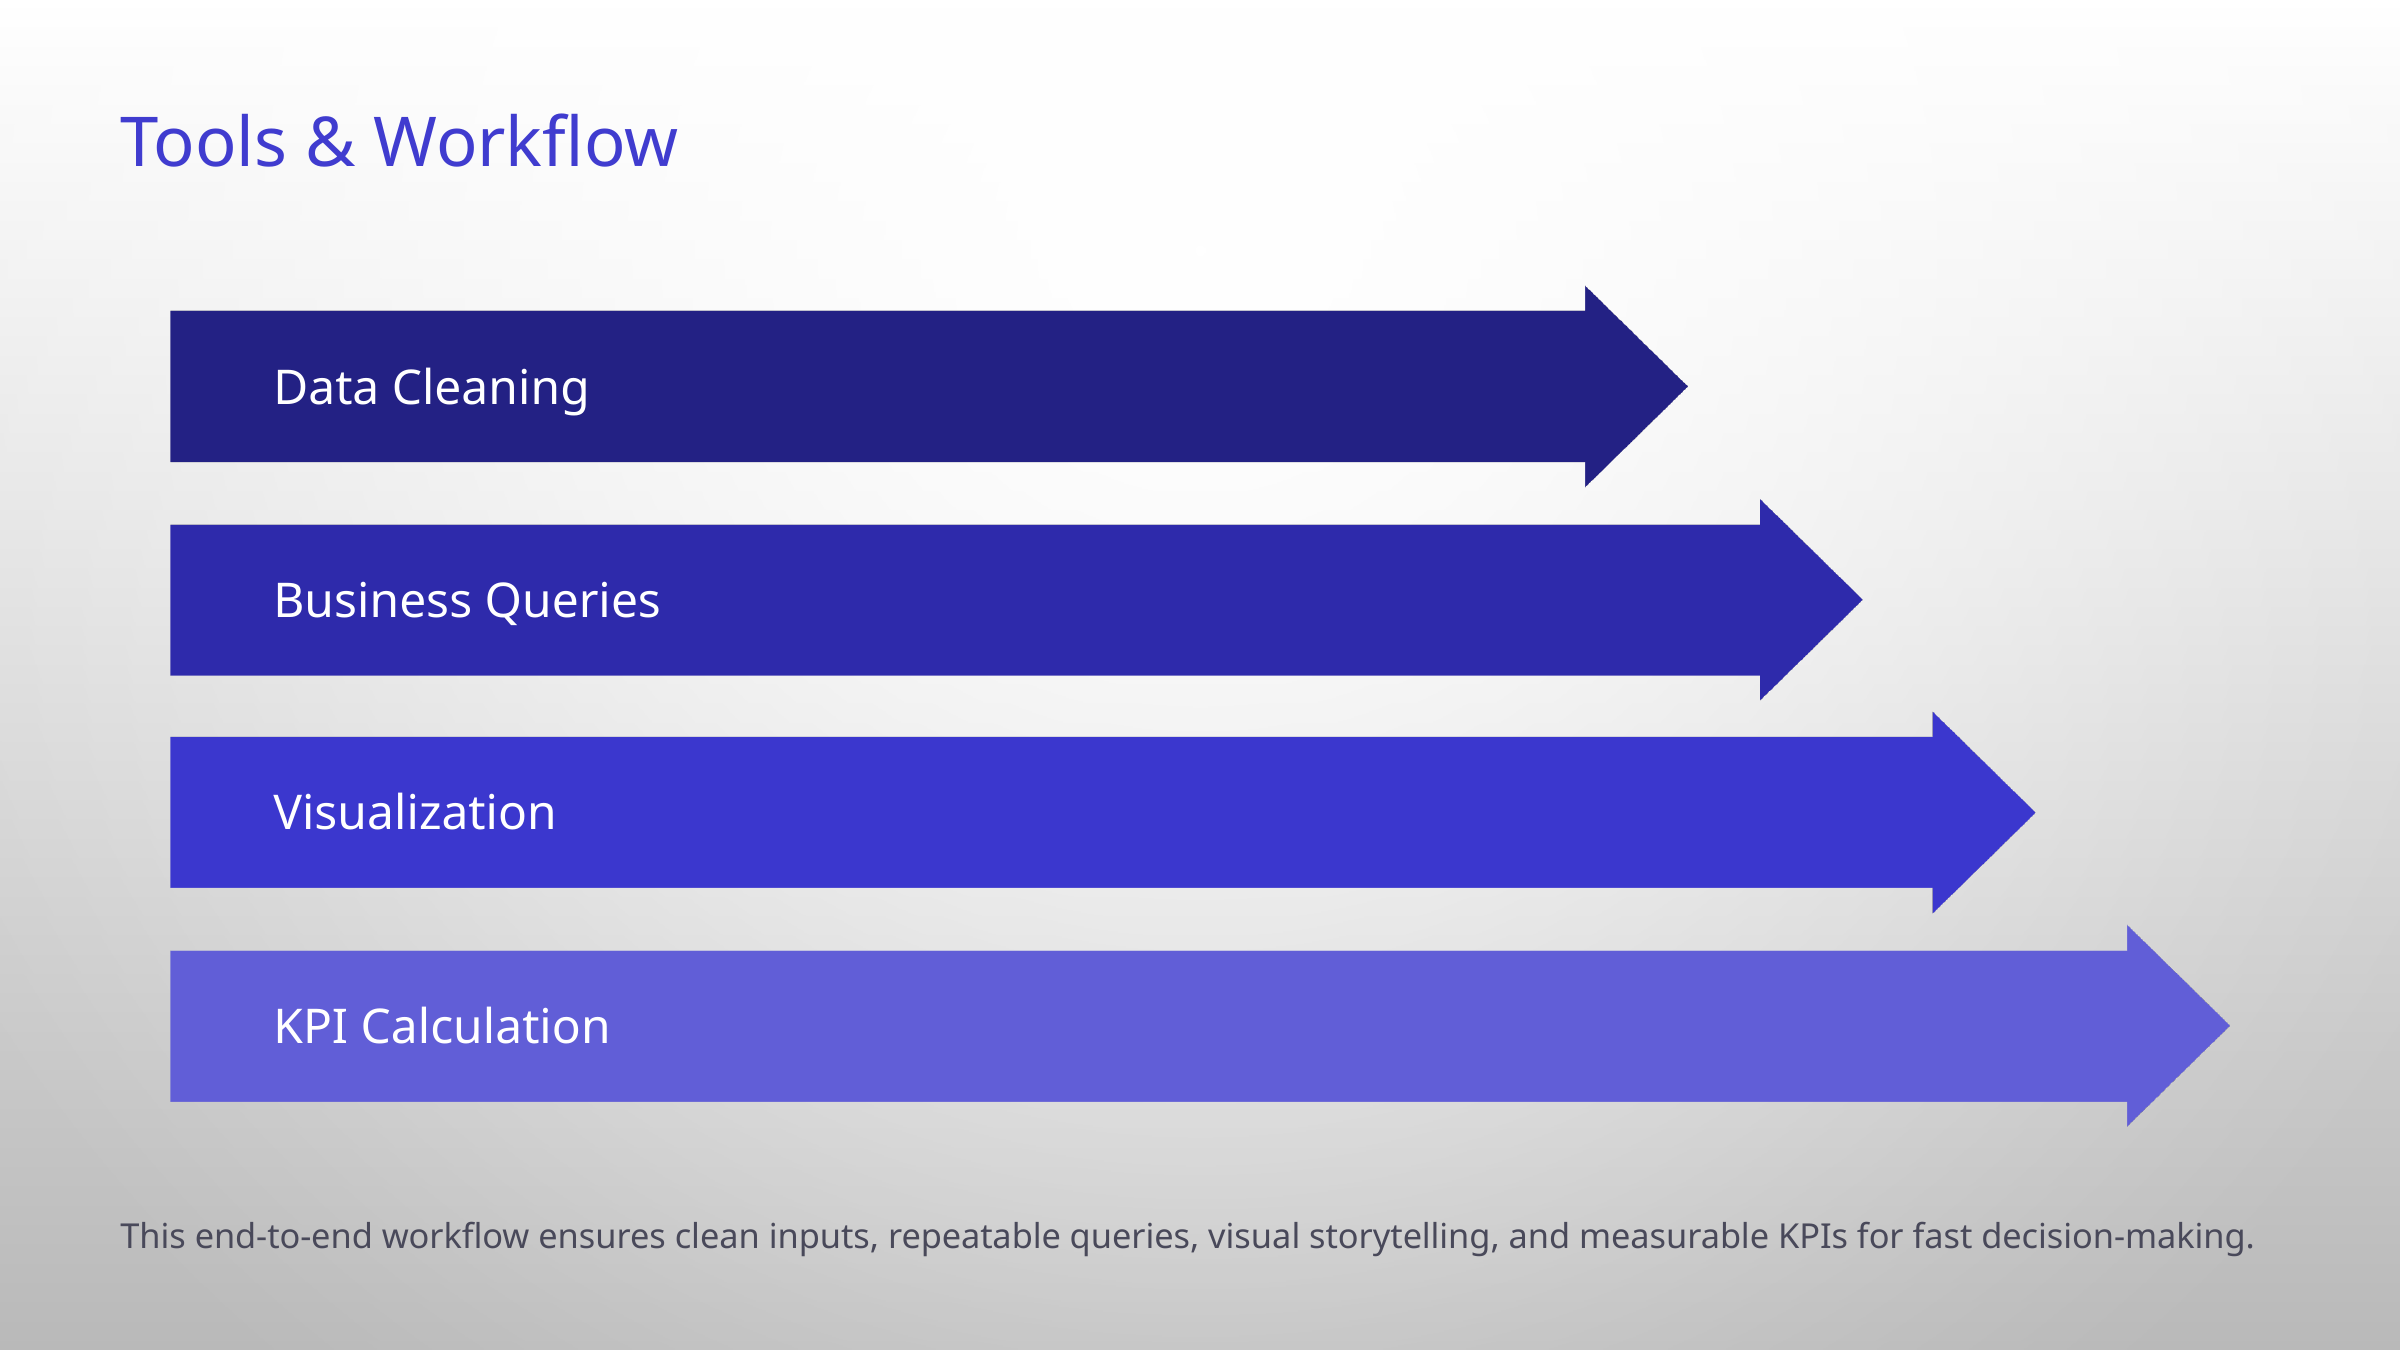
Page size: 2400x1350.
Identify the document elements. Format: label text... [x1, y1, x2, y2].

text_box Tools & Workflow [120, 94, 809, 181]
picture [0, 0, 2400, 1350]
text_box This end-to-end workflow ensures clean inputs, repeatable queries, visual storytelling, and measurable KPIs for fast decision-making. [120, 1203, 2280, 1257]
